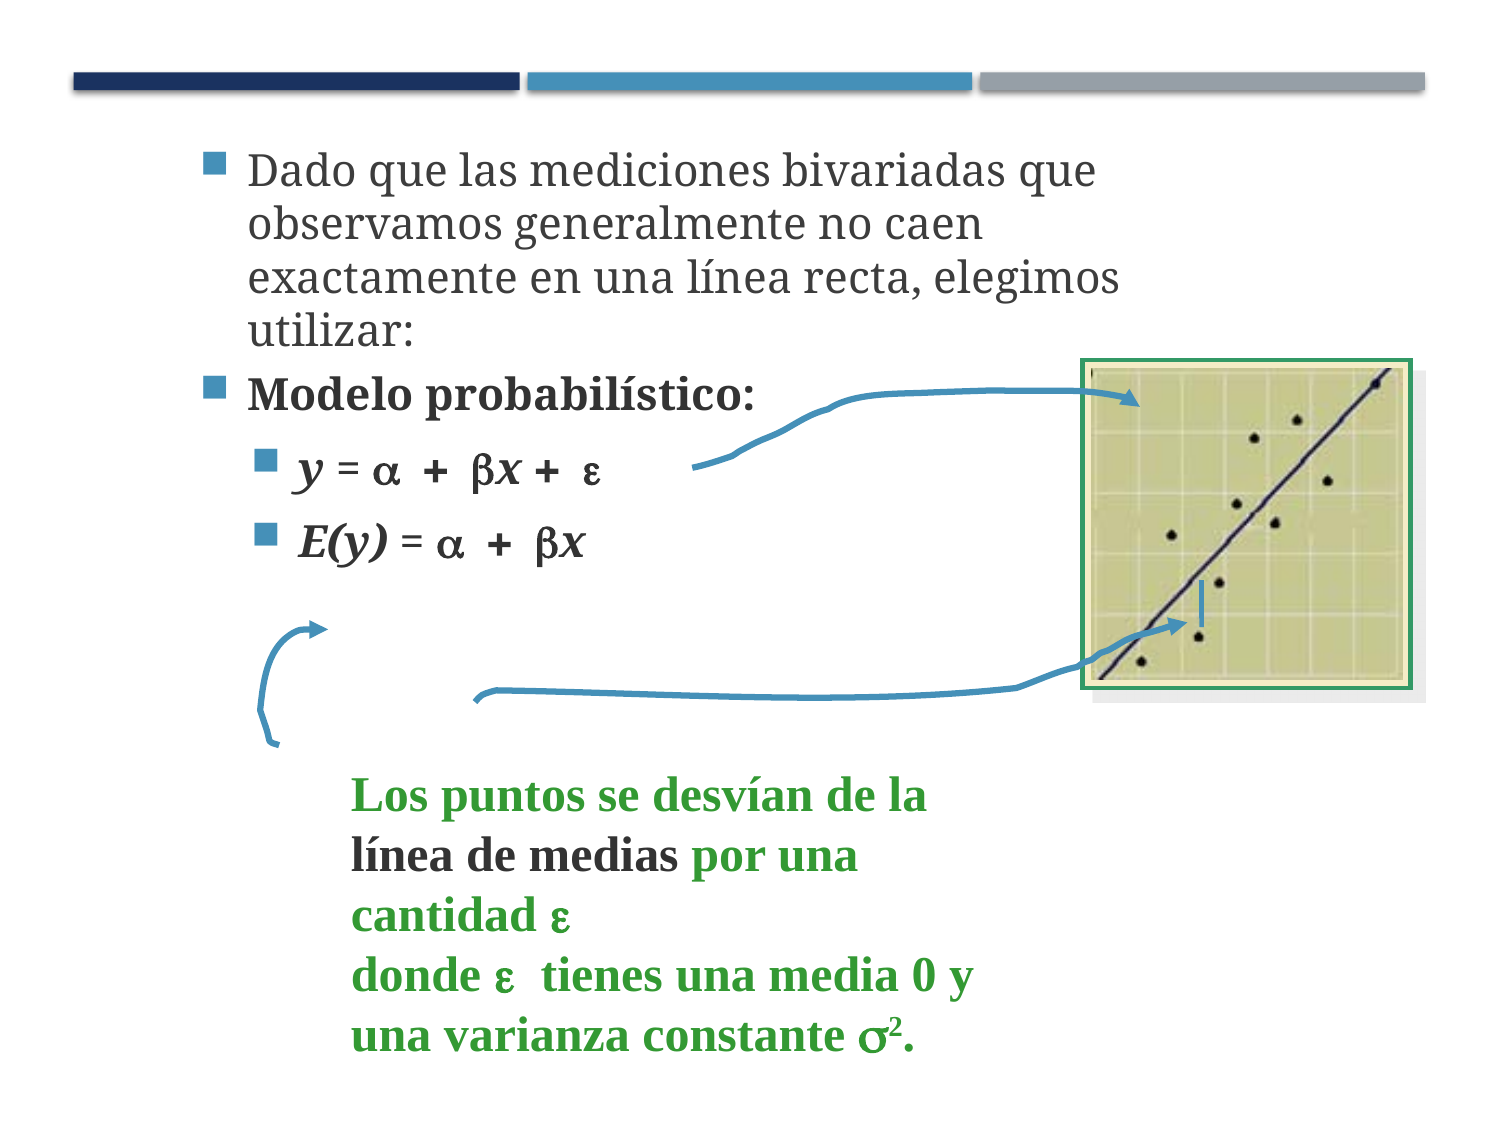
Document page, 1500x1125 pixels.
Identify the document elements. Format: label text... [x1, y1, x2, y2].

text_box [1082, 359, 1412, 689]
text_box [260, 623, 329, 746]
text_box [692, 390, 1076, 468]
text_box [474, 579, 1203, 708]
list Dado que las mediciones bivariadas que observamos generalmente no caen exactamente en una línea recta, elegimos utilizar: Modelo probabilístico: y = a + bx + e E(y) = a + bx [184, 133, 1141, 575]
text_box Los puntos se desvían de la línea de medias por una cantidad e donde e tienes una media 0 y una varianza constante s2. [336, 754, 1049, 1070]
